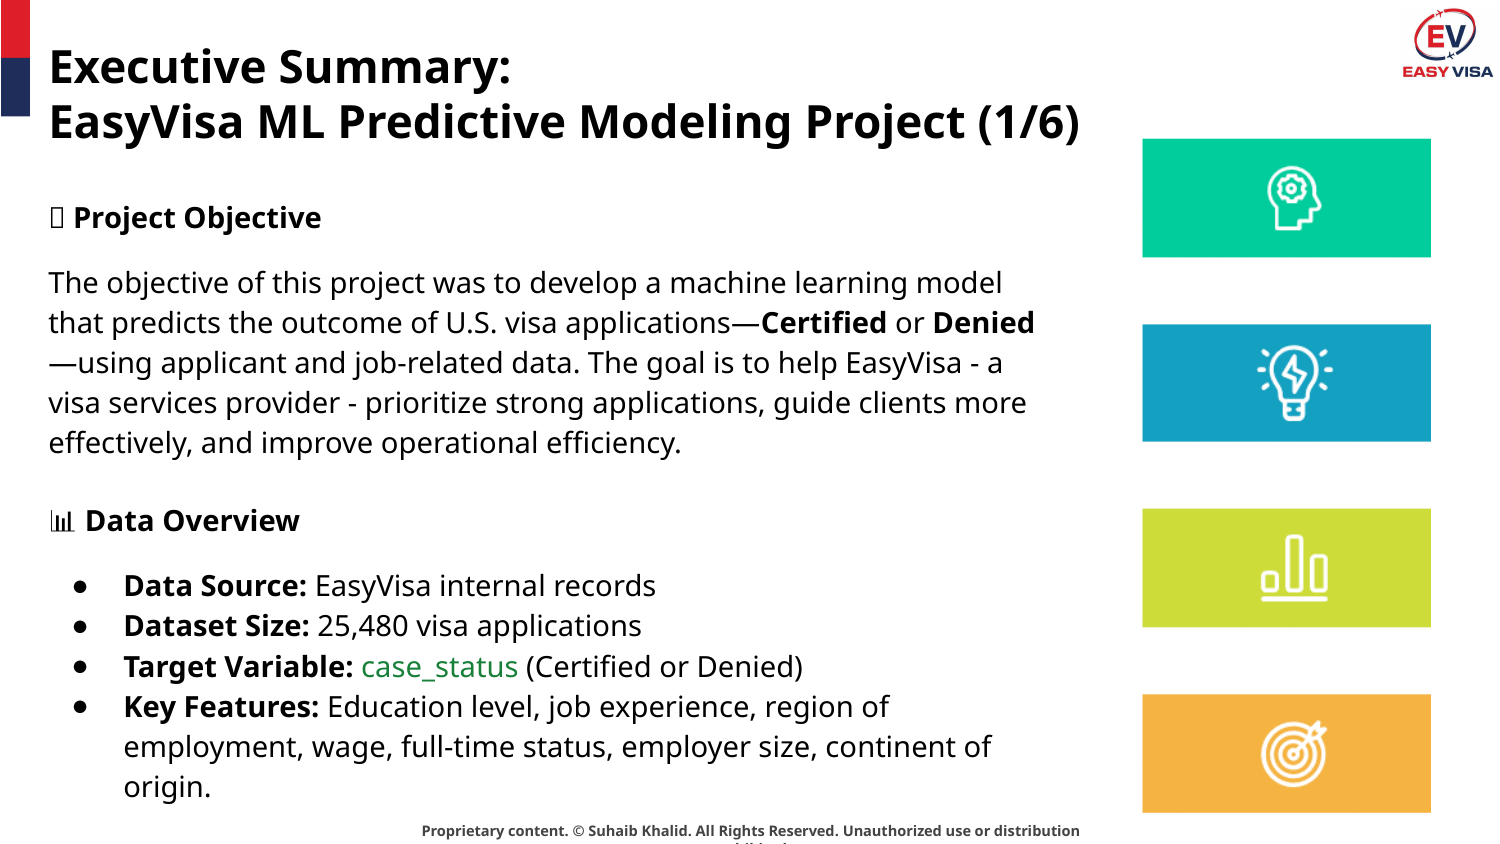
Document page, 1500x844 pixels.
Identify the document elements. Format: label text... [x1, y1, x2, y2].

picture [1401, 6, 1494, 79]
title Executive Summary: EasyVisa ML Predictive Modeling Project (1/6) [33, 22, 1431, 158]
picture [1121, 123, 1432, 826]
list 🧩 Project Objective The objective of this project was to develop a machine learning model that predicts the outcome of U.S. visa applications—Certified or Denied—using applicant and job-related data. The goal is to help EasyVisa - a visa services provider - prioritize strong applications, guide clients more effectively, and improve operational efficiency. 📊 Data Overview Data Source: EasyVisa internal records Dataset Size: 25,480 visa applications Target Variable: case_status (Certified or Denied) Key Features: Education level, job experience, region of employment, wage, full-time status, employer size, continent of origin. [33, 178, 1052, 787]
